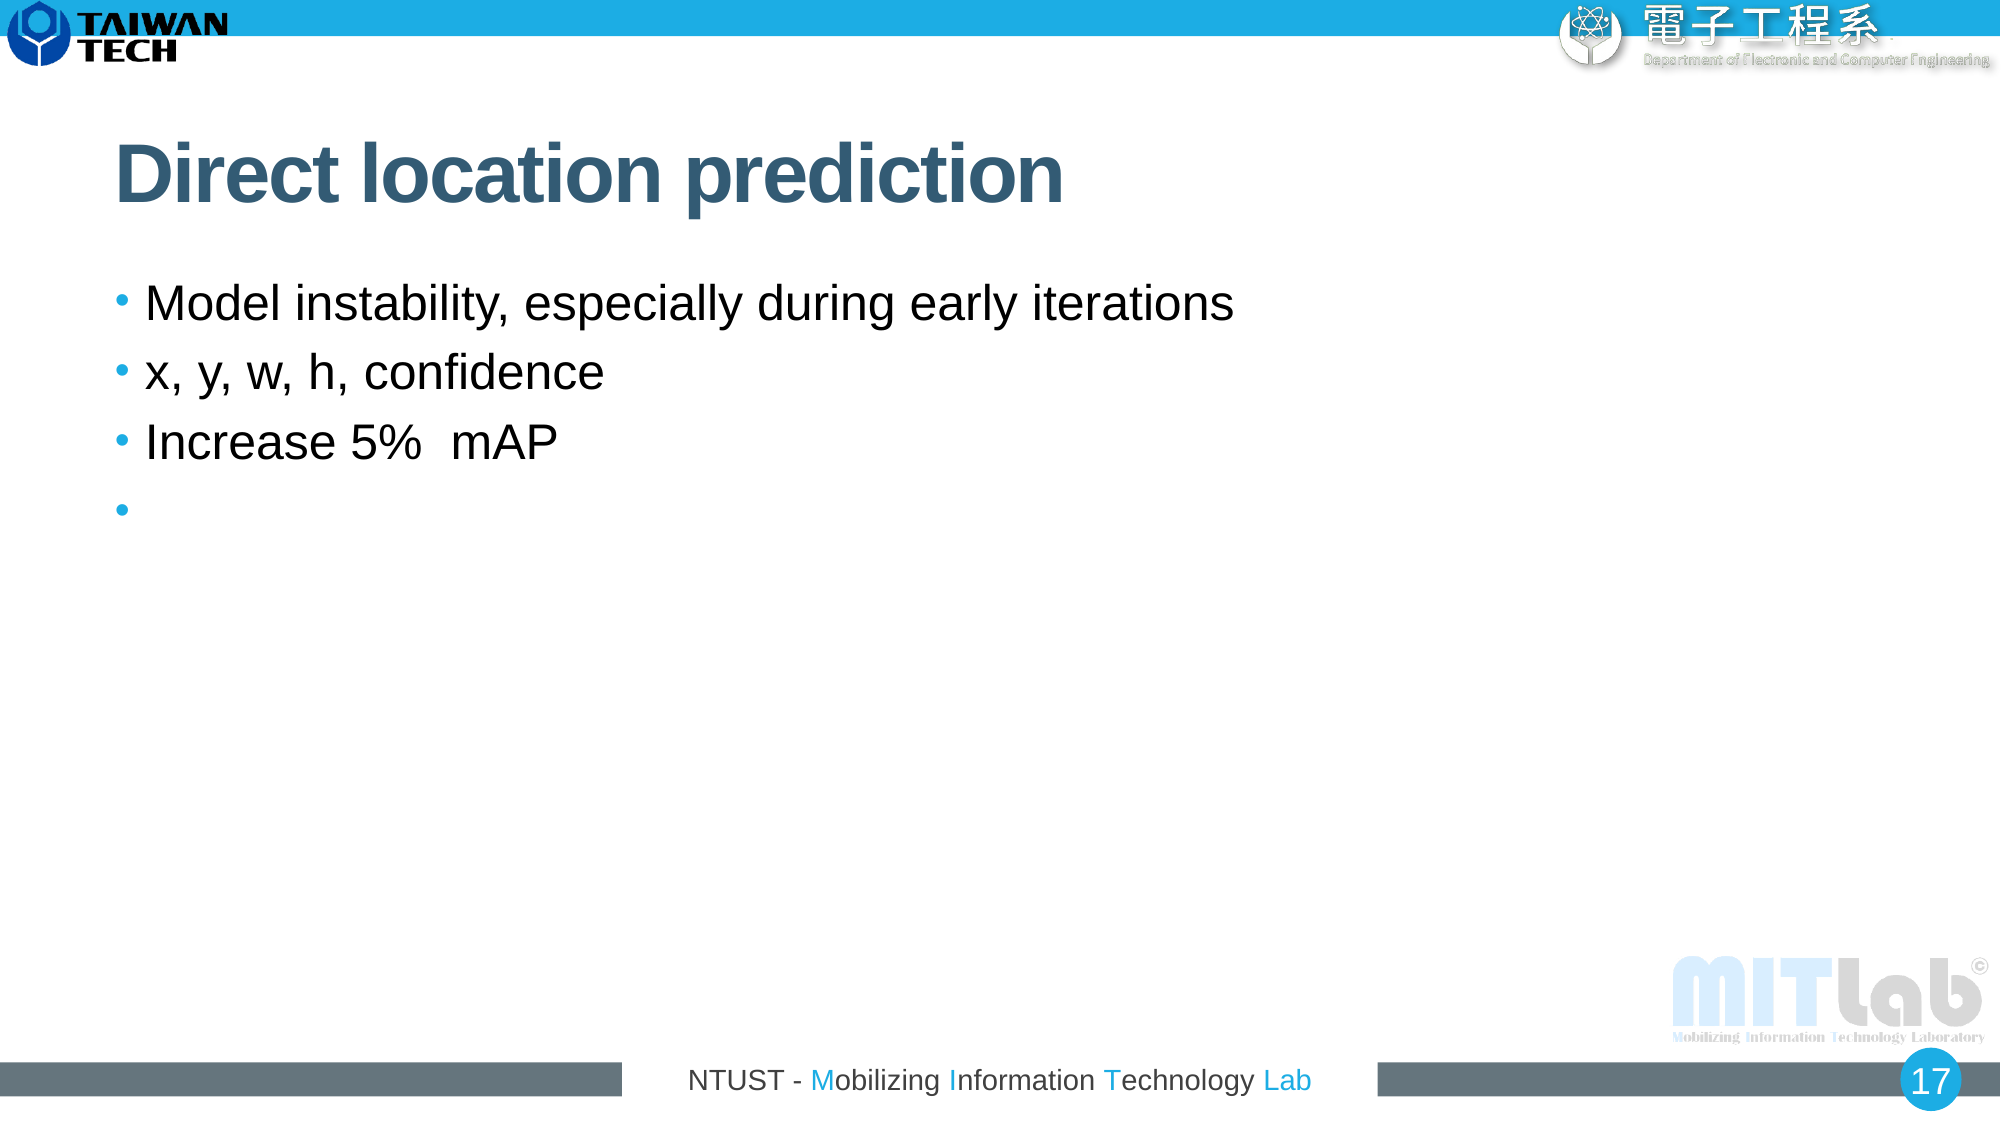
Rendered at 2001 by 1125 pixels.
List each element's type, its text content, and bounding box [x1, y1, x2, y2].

picture [1555, 0, 1995, 74]
slide_number 17 [1881, 1049, 1981, 1109]
list Model instability, especially during early iterations x, y, w, h, confidence Increase 5% mAP [99, 262, 1900, 1050]
picture [7, 0, 276, 66]
title Direct location prediction [99, 87, 1900, 250]
